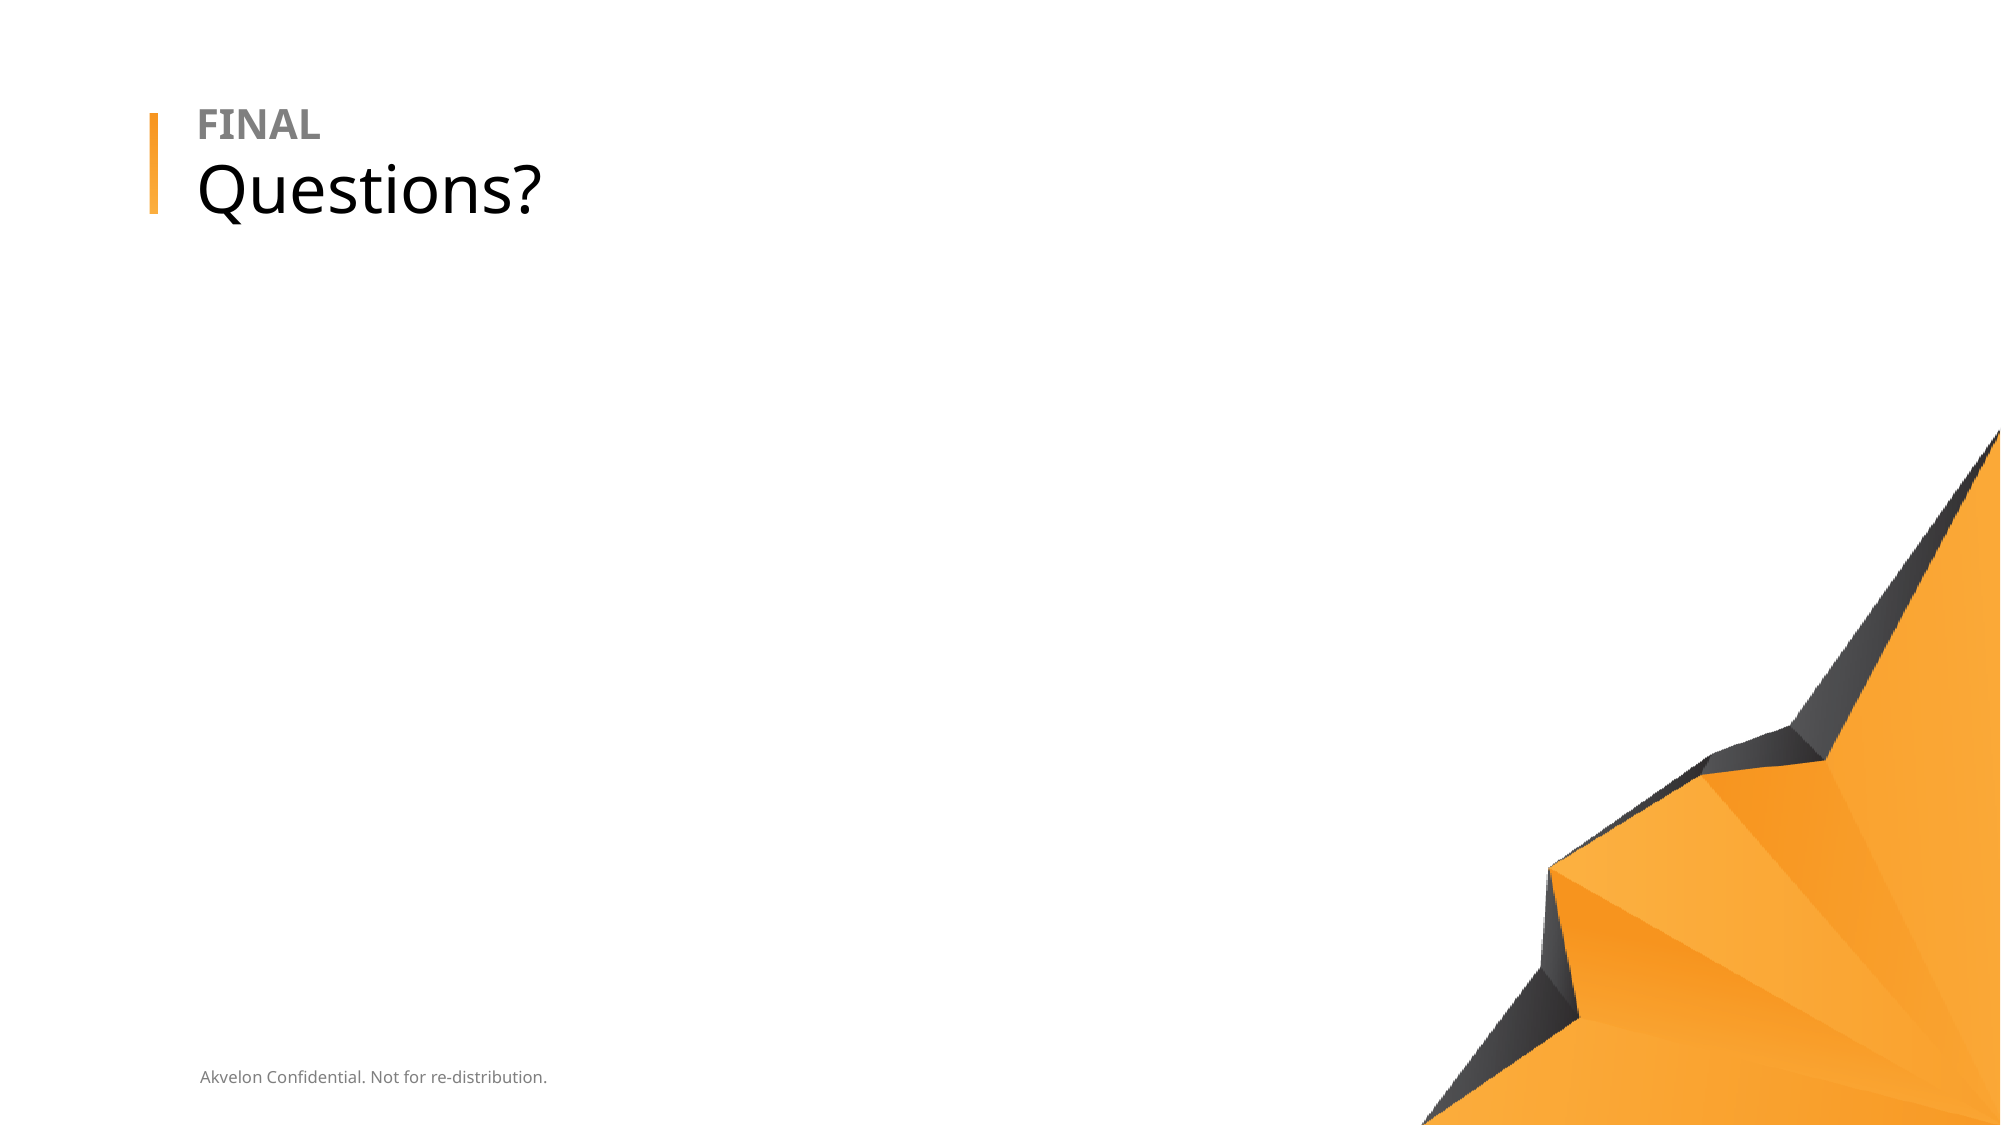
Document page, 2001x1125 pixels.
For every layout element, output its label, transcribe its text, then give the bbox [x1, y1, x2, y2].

picture [149, 113, 158, 214]
picture [1421, 420, 2001, 1125]
title Questions? [181, 139, 1473, 207]
list Final [181, 90, 1041, 138]
